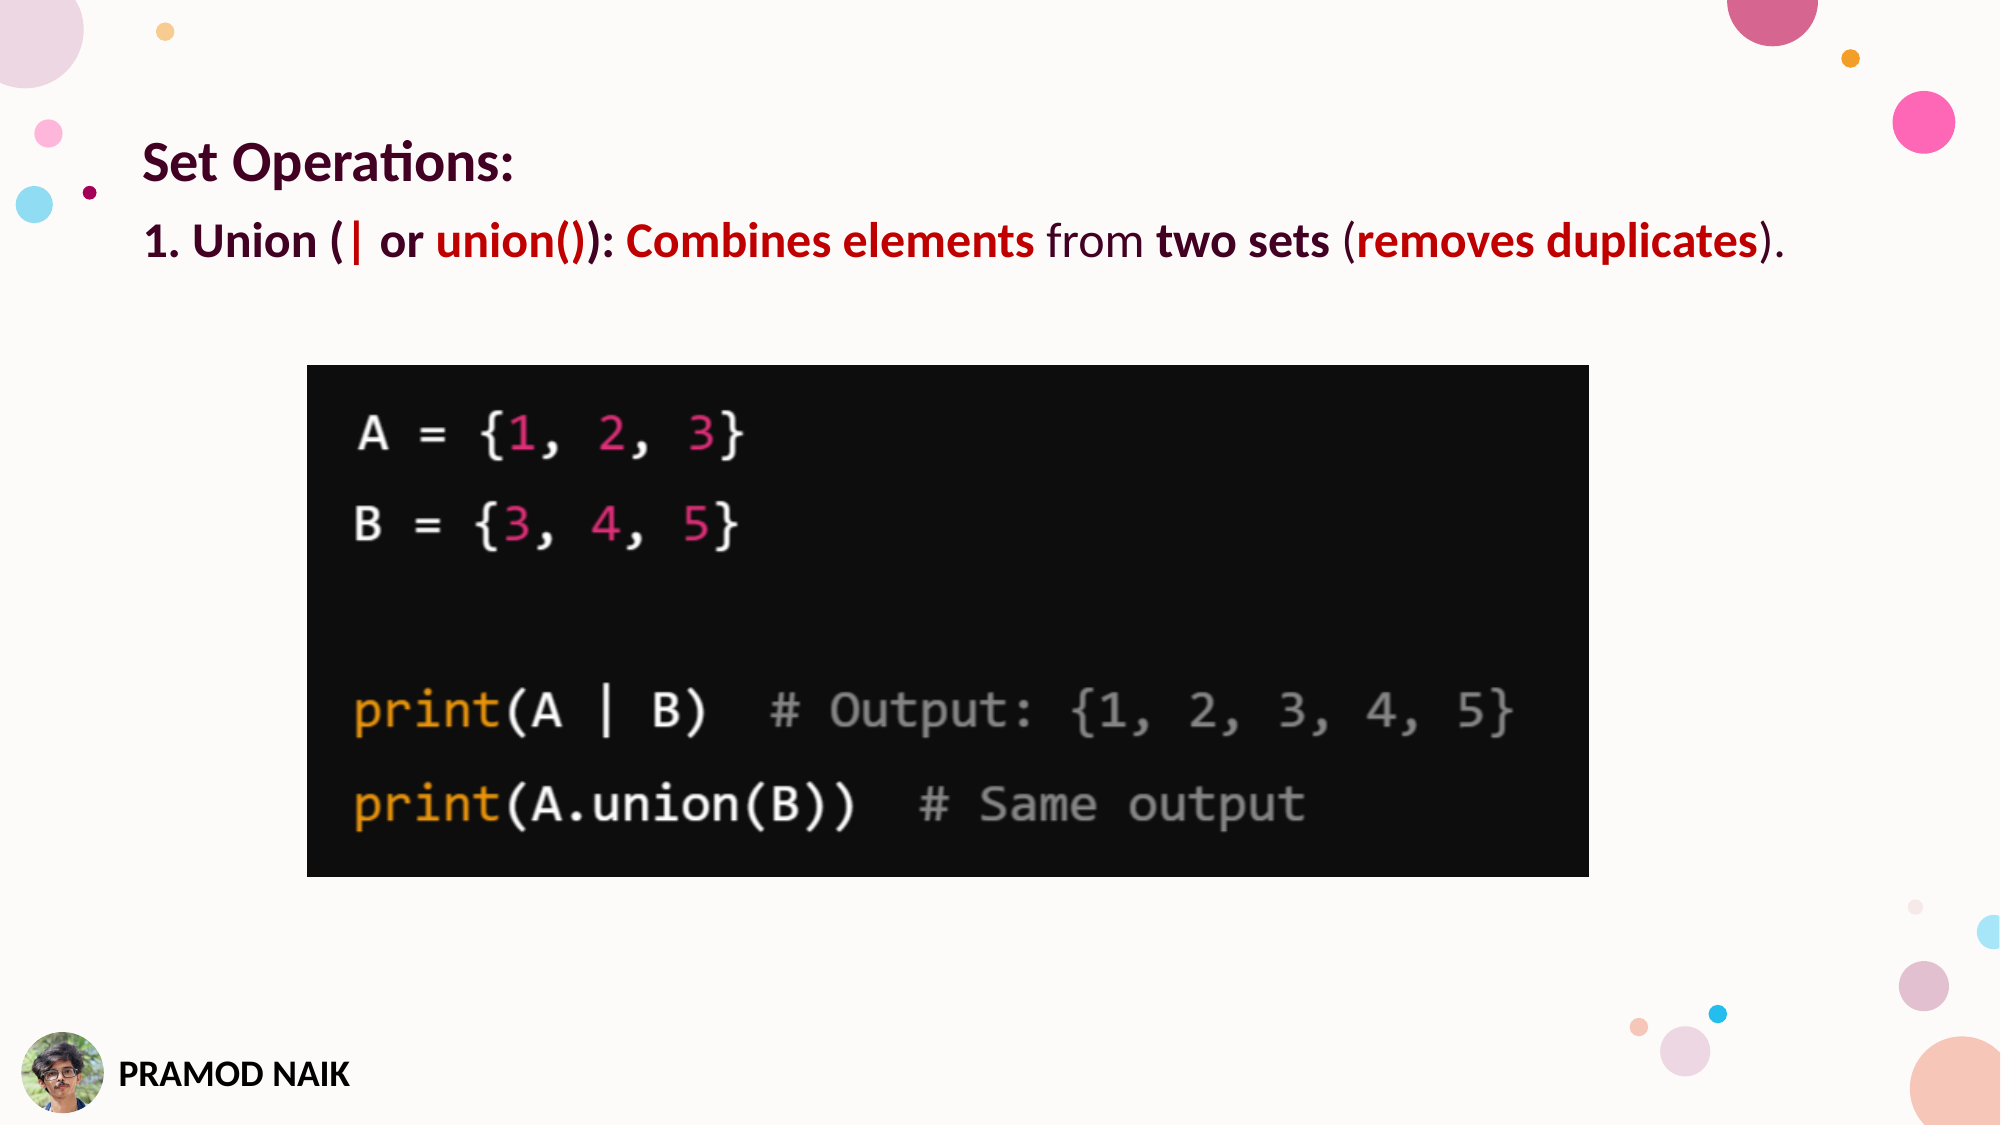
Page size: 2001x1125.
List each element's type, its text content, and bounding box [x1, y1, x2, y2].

picture [21, 1031, 104, 1114]
list Set Operations: 1. Union (| or union()): Combines elements from two sets (removes duplicates). [127, 123, 1877, 1014]
picture [307, 365, 1589, 877]
